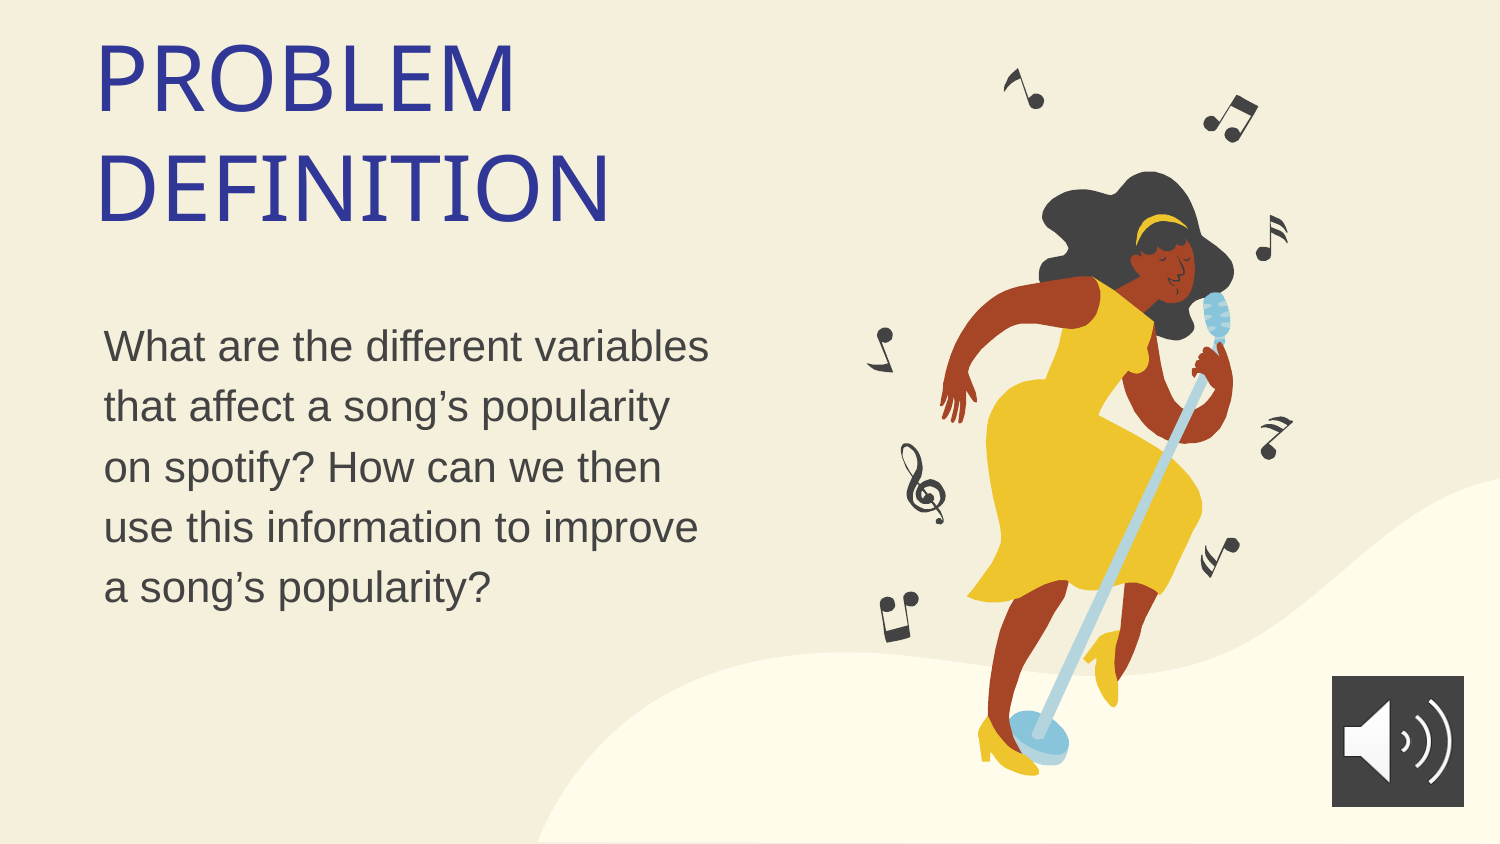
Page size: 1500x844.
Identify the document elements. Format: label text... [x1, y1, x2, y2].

picture [1330, 674, 1465, 809]
title PROBLEM DEFINITION [78, 52, 858, 207]
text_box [866, 67, 1294, 776]
subtitle What are the different variables that affect a song’s popularity on spotify? How can we then use this information to improve a song’s popularity? [88, 294, 738, 609]
